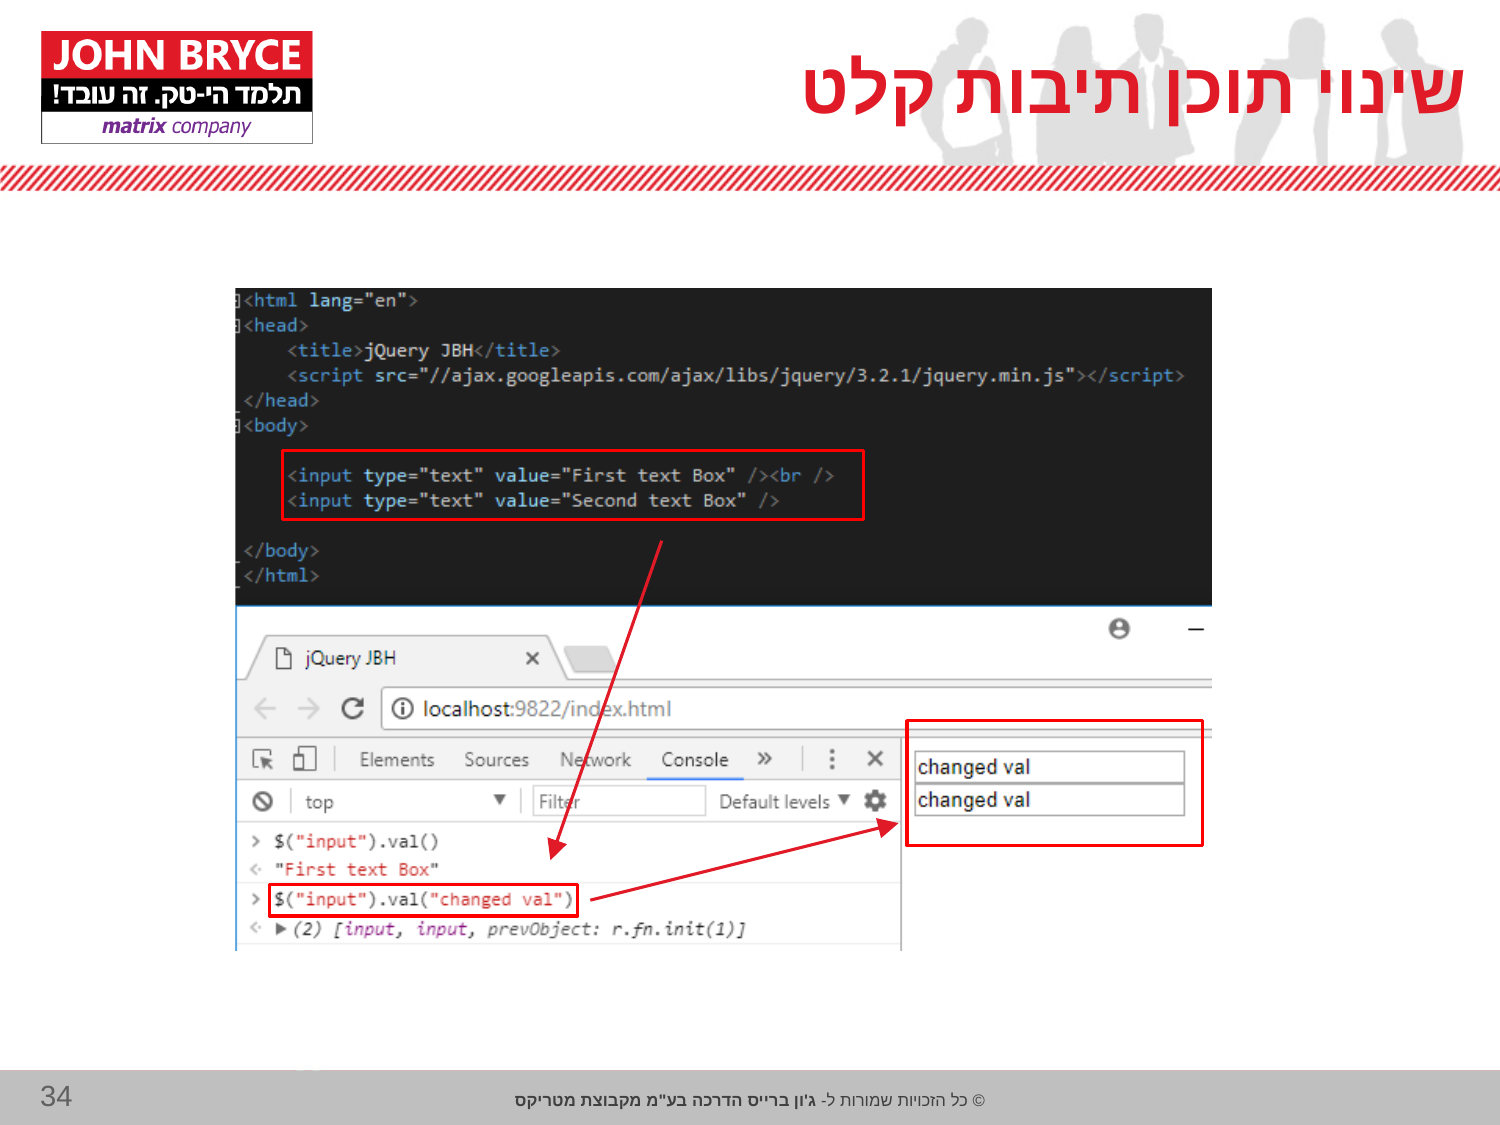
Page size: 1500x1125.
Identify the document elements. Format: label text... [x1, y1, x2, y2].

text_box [590, 822, 899, 901]
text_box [550, 540, 662, 861]
picture [0, 0, 1500, 1070]
title שינוי תוכן תיבות קלט [490, 21, 1483, 149]
